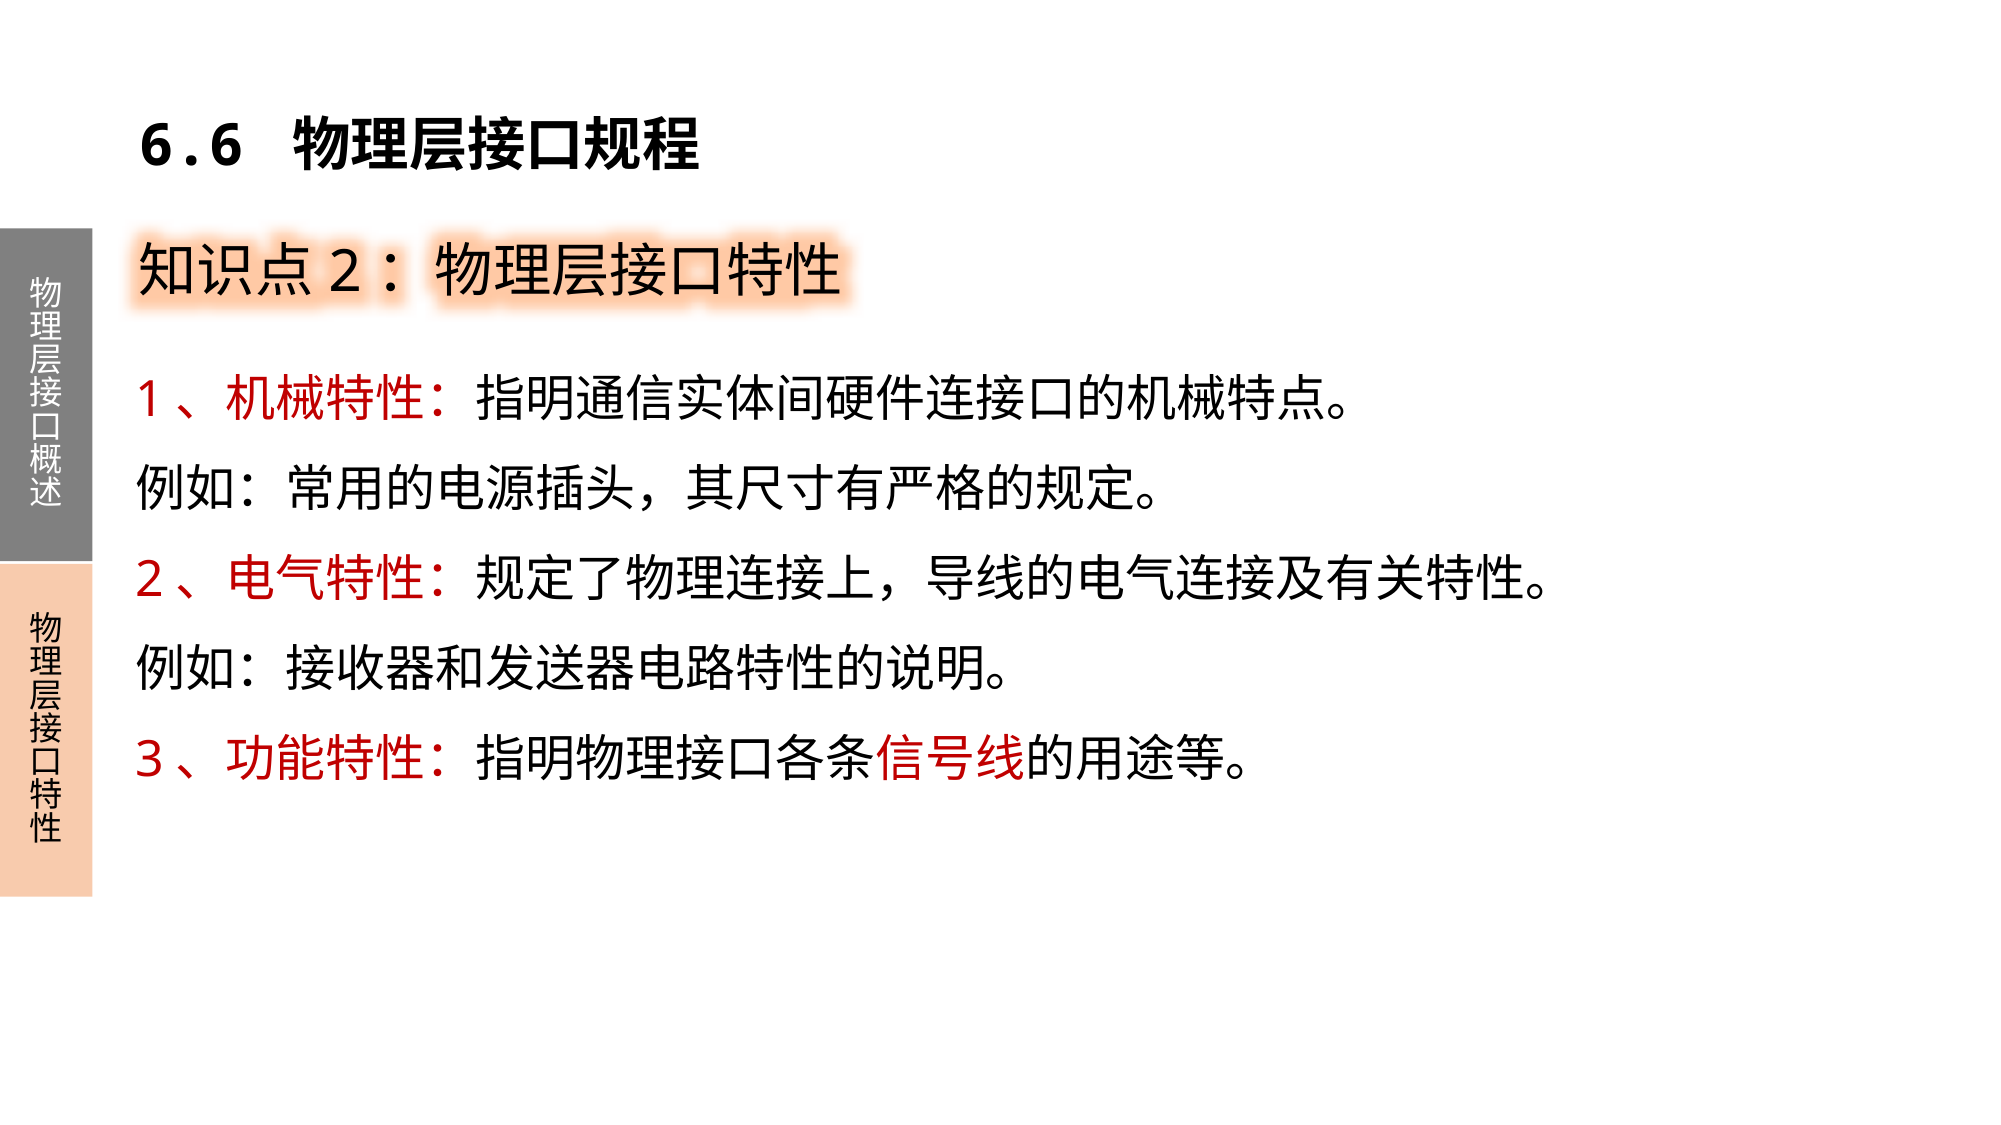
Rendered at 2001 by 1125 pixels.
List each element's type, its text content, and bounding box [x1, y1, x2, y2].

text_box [0, 228, 93, 897]
text_box 知识点2：物理层接口特性 [120, 172, 1945, 328]
text_box 1、机械特性：指明通信实体间硬件连接口的机械特点。 例如：常用的电源插头，其尺寸有严格的规定。 2、电气特性：规定了物理连接上，导线的电气连接及有关特性。 例如：接收器和发送器电路特性的说明。 3、功能特性：指明物理接口各条信号线的用途等。 [120, 328, 1990, 794]
text_box 6.6 物理层接口规程 [120, 97, 1568, 153]
